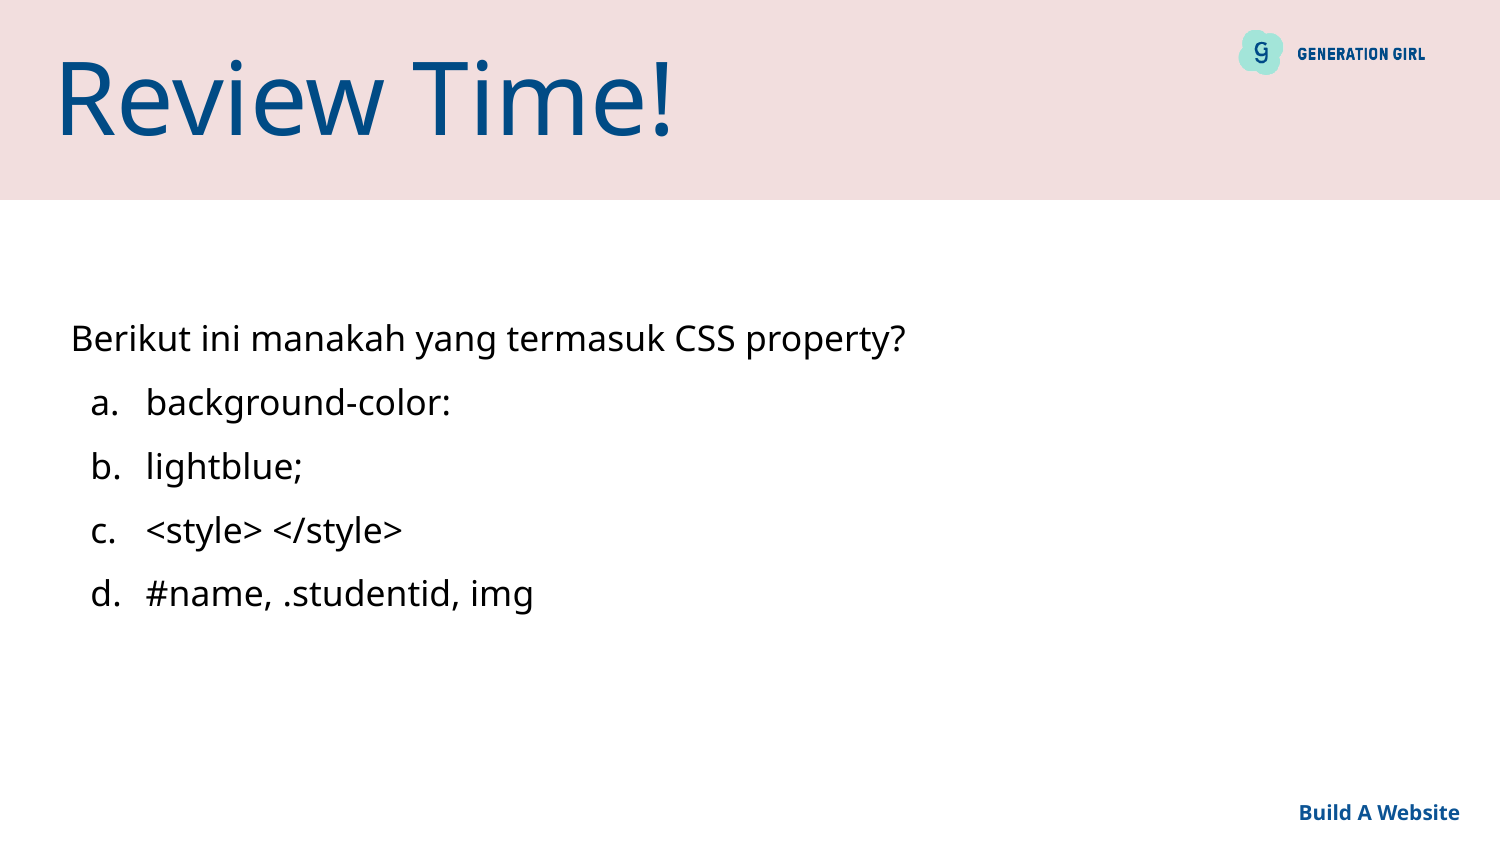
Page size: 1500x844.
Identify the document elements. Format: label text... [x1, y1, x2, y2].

text_box Build A Website [1137, 784, 1476, 841]
text_box [0, 0, 1500, 200]
text_box Review Time! [38, 71, 882, 135]
text_box Berikut ini manakah yang termasuk CSS property? background-color: lightblue; <style> </style> #name, .studentid, img [55, 280, 1425, 754]
picture [1237, 29, 1426, 76]
